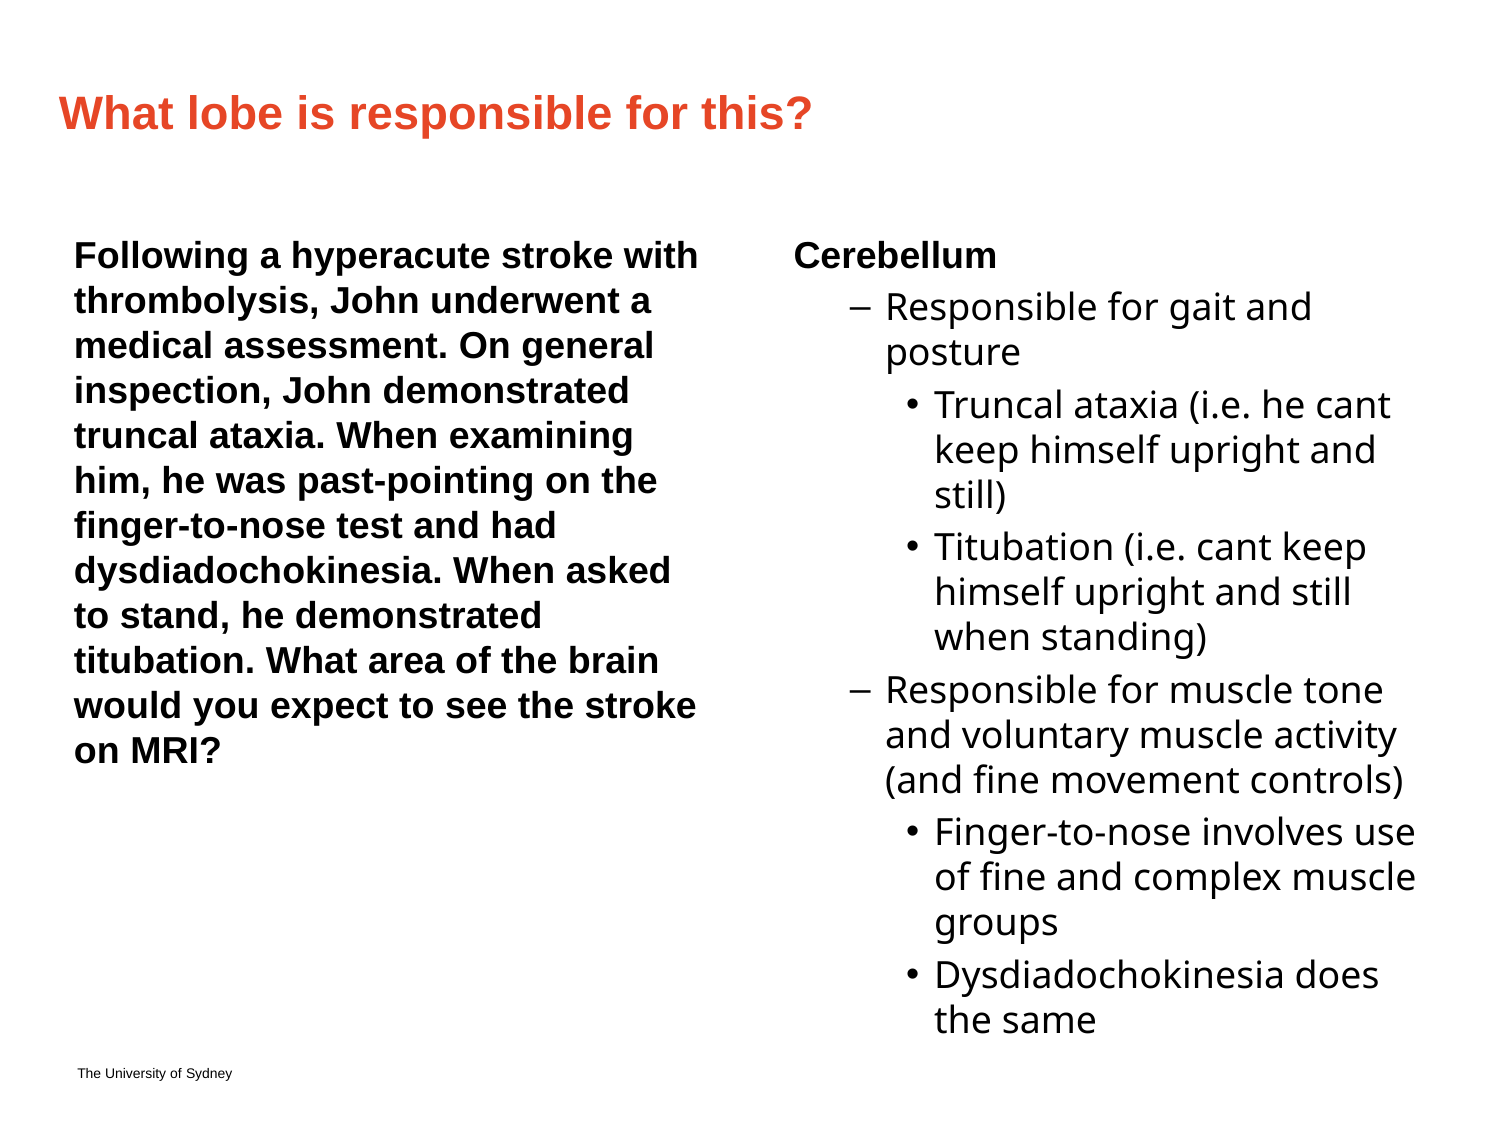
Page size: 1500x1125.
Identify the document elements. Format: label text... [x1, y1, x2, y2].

title What lobe is responsible for this? [58, 82, 1442, 189]
list Cerebellum Responsible for gait and posture Truncal ataxia (i.e. he cant keep himself upright and still) Titubation (i.e. cant keep himself upright and still when standing) Responsible for muscle tone and voluntary muscle activity (and fine movement controls) Finger-to-nose involves use of fine and complex muscle groups Dysdiadochokinesia does the same [778, 223, 1442, 966]
list Following a hyperacute stroke with thrombolysis, John underwent a medical assessment. On general inspection, John demonstrated truncal ataxia. When examining him, he was past-pointing on the finger-to-nose test and had dysdiadochokinesia. When asked to stand, he demonstrated titubation. What area of the brain would you expect to see the stroke on MRI? [58, 223, 722, 966]
